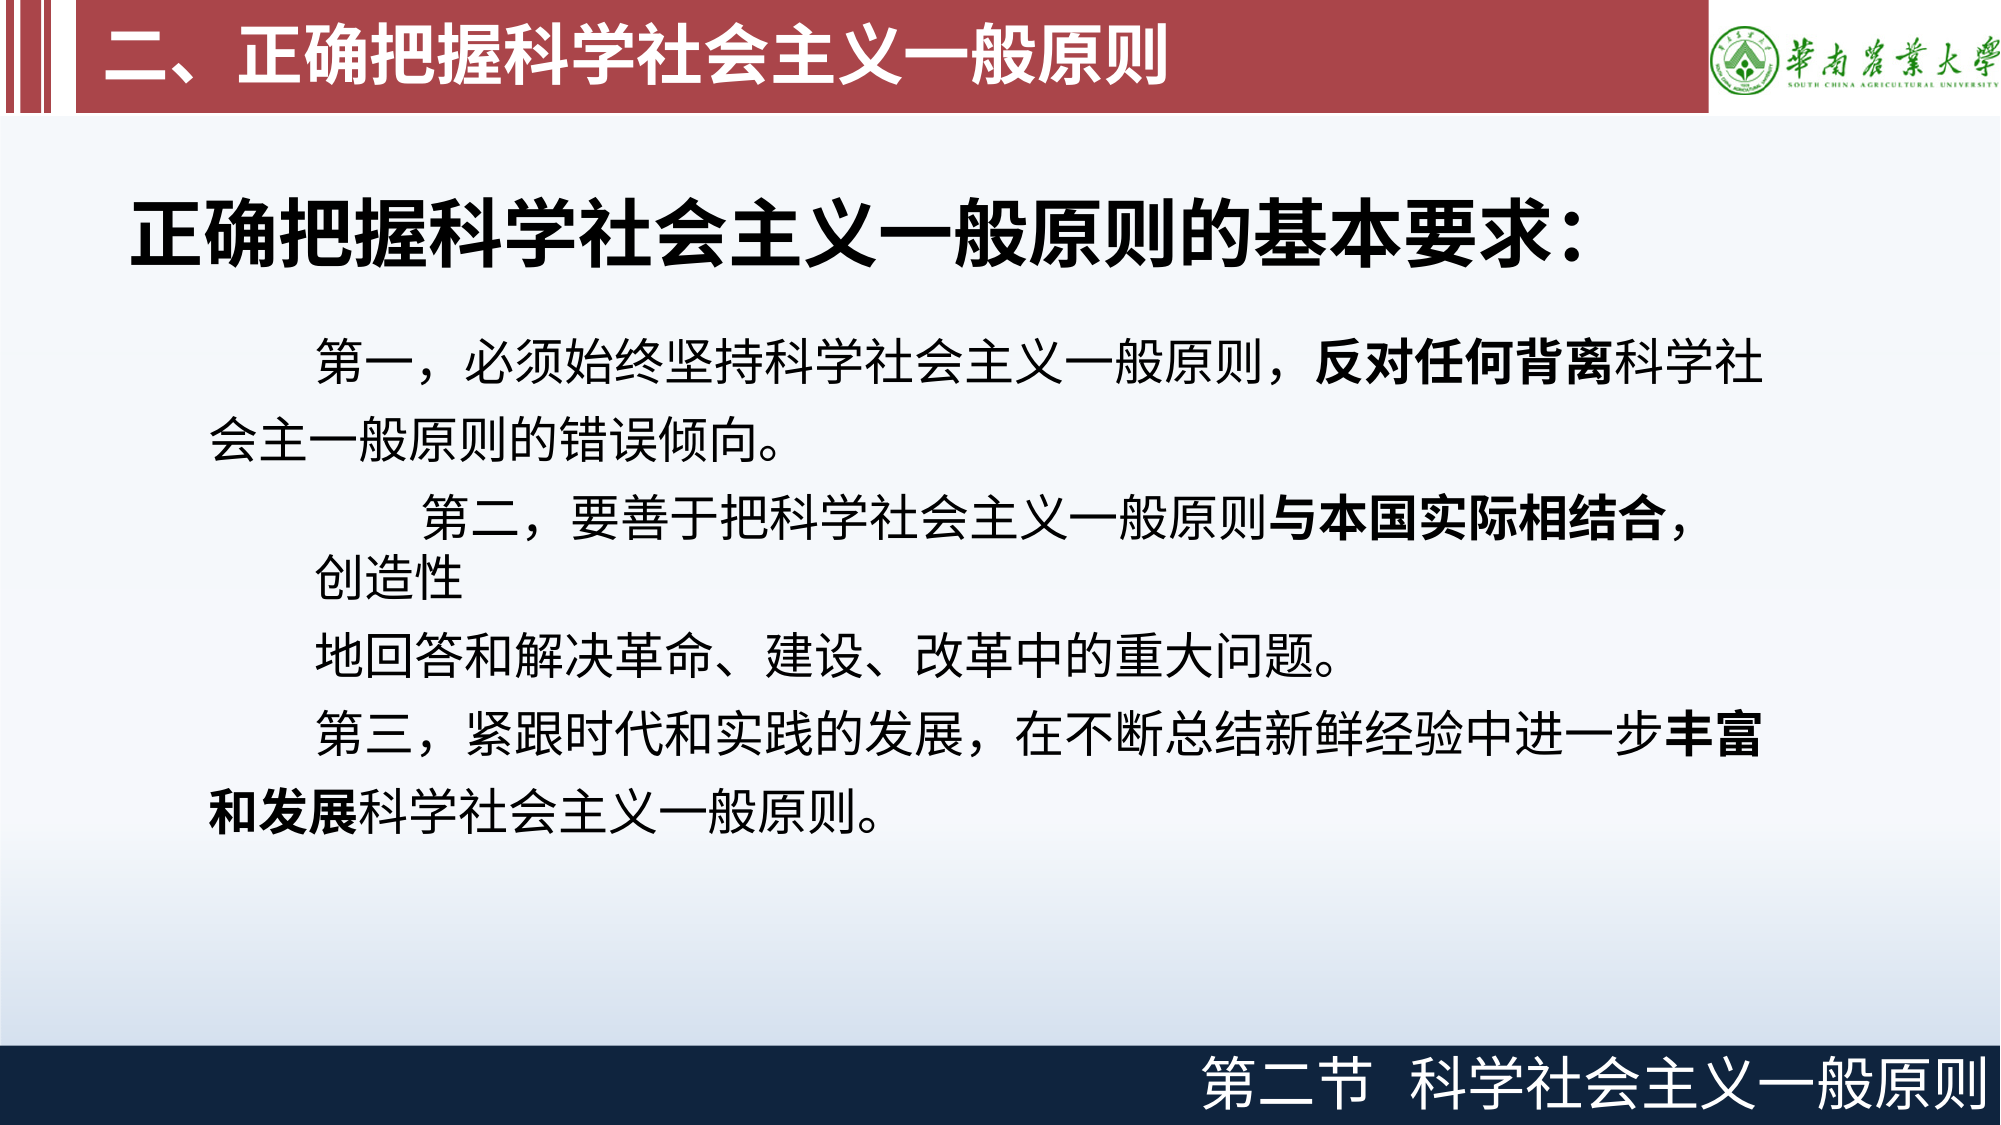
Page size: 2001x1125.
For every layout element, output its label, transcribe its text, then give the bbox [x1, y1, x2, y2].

picture [1710, 26, 2000, 95]
text_box 第二节 [1197, 1044, 1377, 1118]
title 二、正确把握科学社会主义一般原则 [100, 10, 1198, 201]
text_box [0, 116, 2000, 1045]
text_box 科学社会主义一般原则 [1407, 1044, 1995, 1118]
text_box 正确把握科学社会主义一般原则的基本要求： 第一，必须始终坚持科学社会主义一般原则，反对任何背离科学社 会主一般原则的错误倾向。 第二，要善于把科学社会主义一般原则与本国实际相结合，创造性 地回答和解决革命、建设、改革中的重大问题。 第三，紧跟时代和实践的发展，在不断总结新鲜经验中进一步丰富 和发展科学社会主义一般原则。 [126, 184, 1768, 841]
text_box [0, 1045, 2000, 1125]
